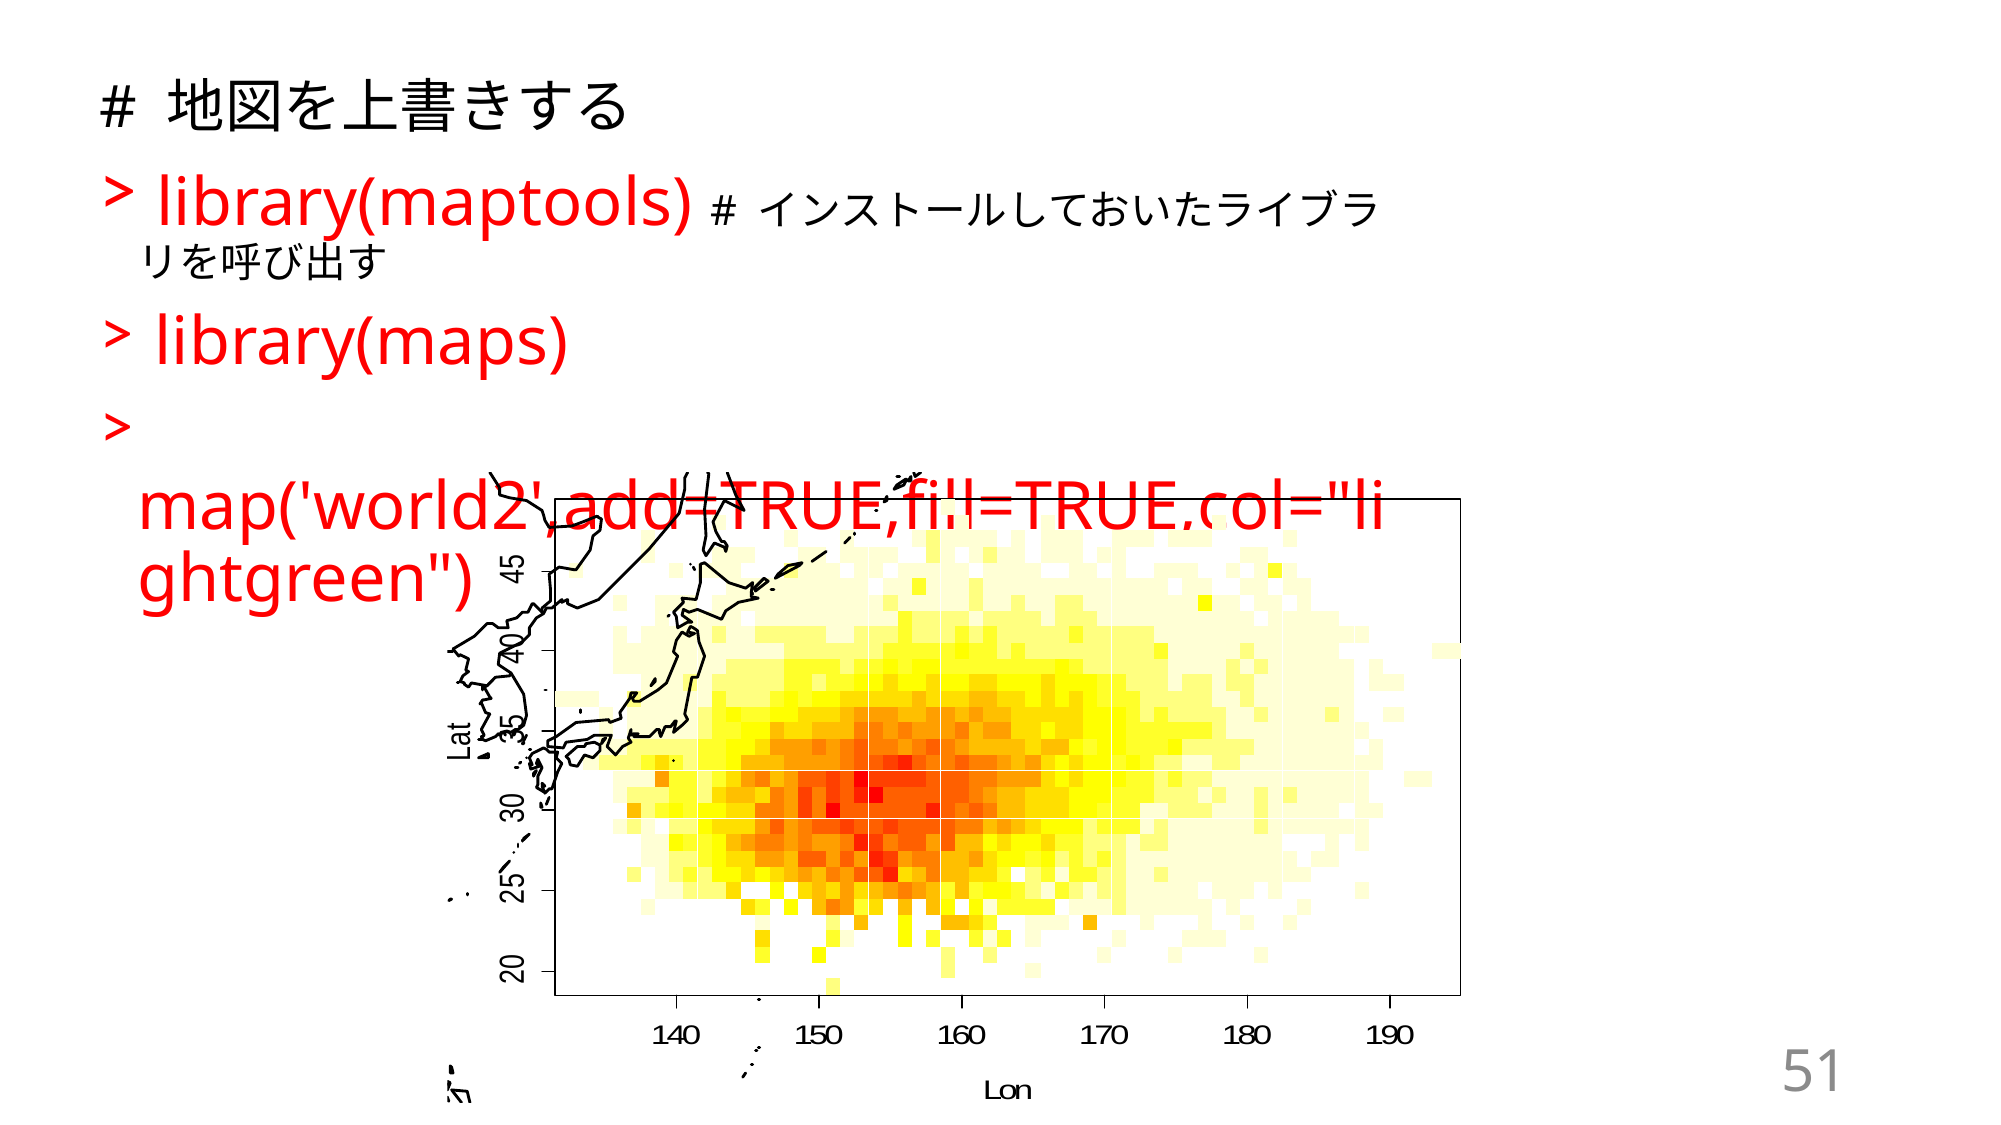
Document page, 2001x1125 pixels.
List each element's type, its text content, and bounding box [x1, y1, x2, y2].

slide_number 51 [1488, 1042, 1863, 1103]
list # 地図を上書きする library(maptools) # インストールしておいたライブラリを呼び出す library(maps) map('world2',add=TRUE,fill=TRUE,col="lightgreen") [84, 69, 1407, 591]
picture [447, 472, 1488, 1103]
